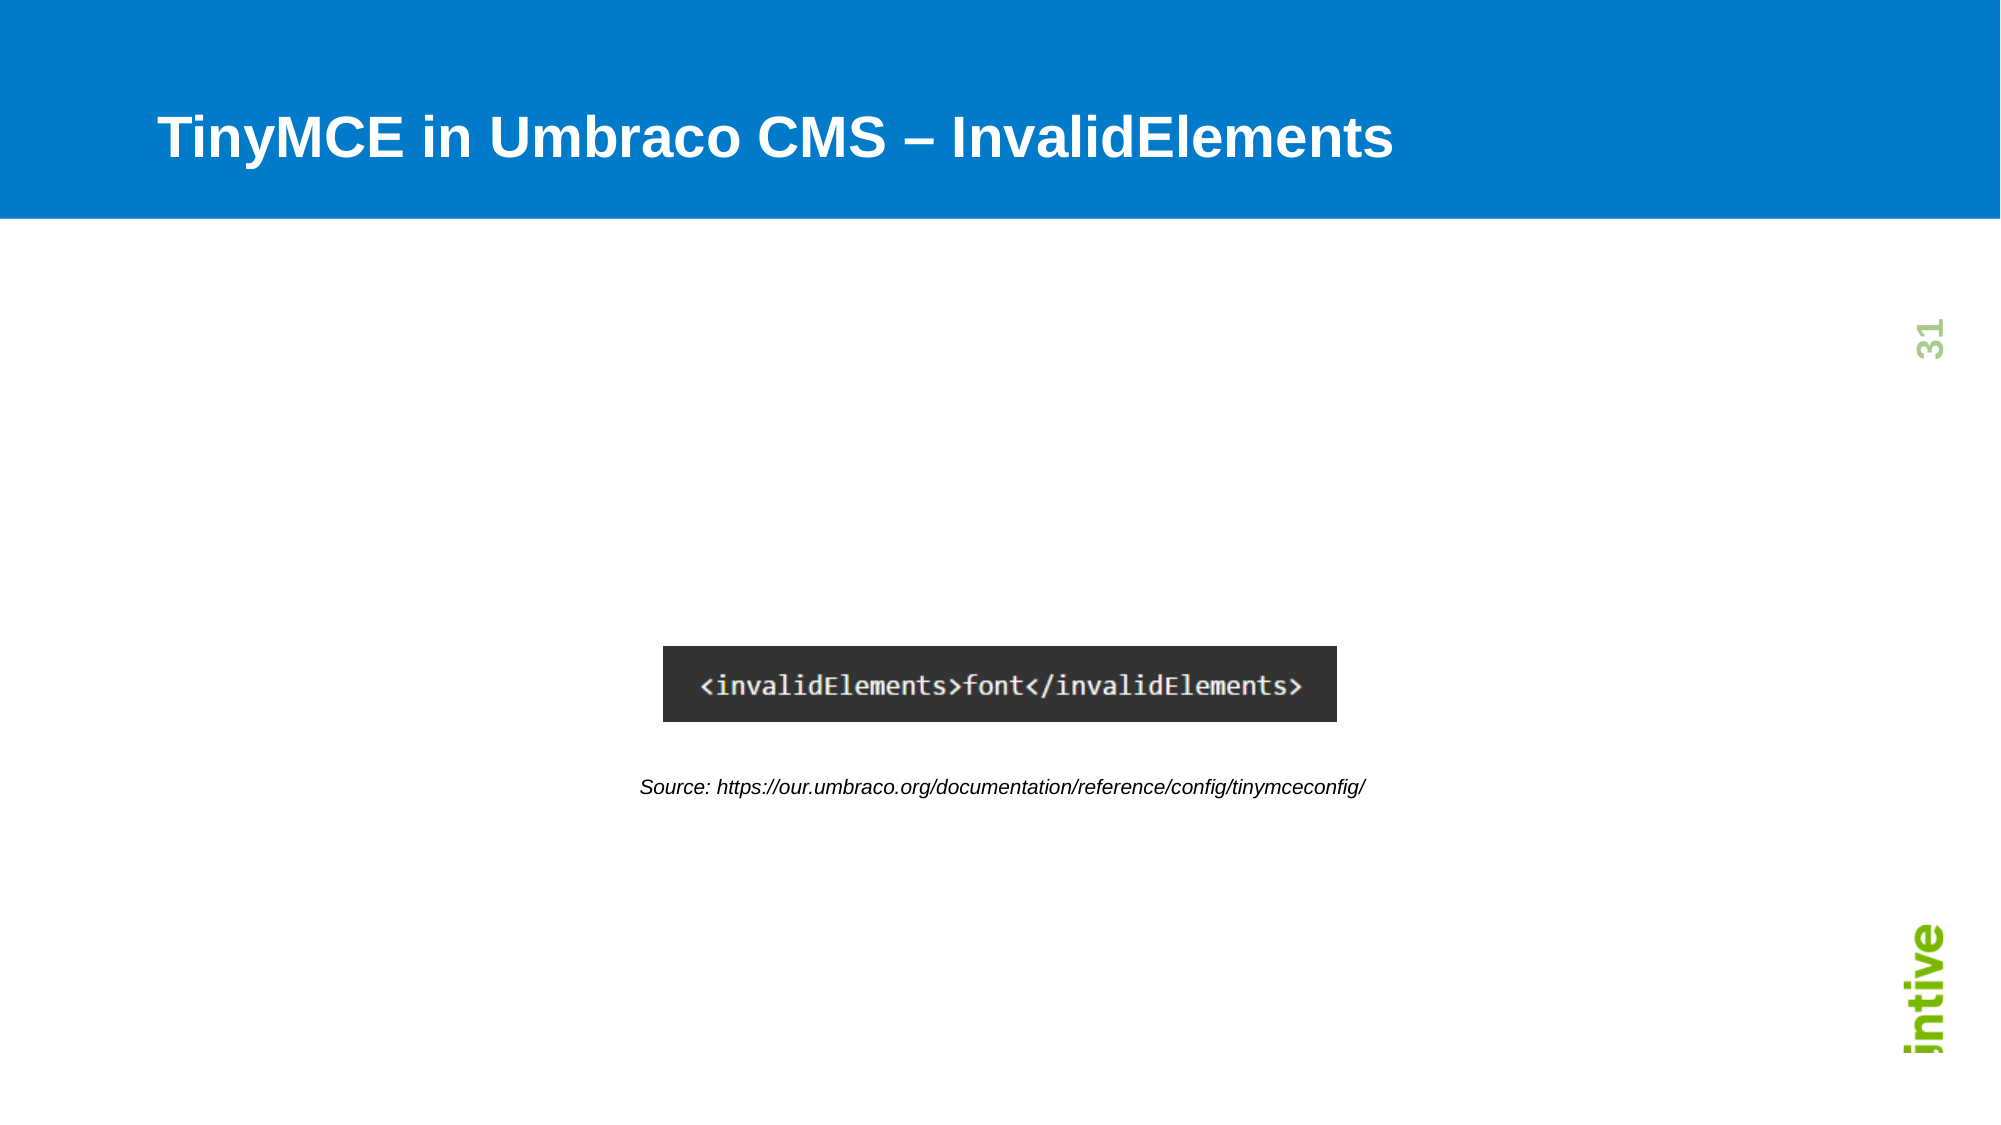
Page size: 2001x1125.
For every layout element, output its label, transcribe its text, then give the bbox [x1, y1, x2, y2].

picture [0, 0, 2001, 1125]
title TinyMCE in Umbraco CMS – InvalidElements [142, 62, 1858, 215]
slide_number 31 [1898, 304, 1958, 755]
text_box Source: https://our.umbraco.org/documentation/reference/config/tinymceconfig/ [624, 766, 1380, 806]
